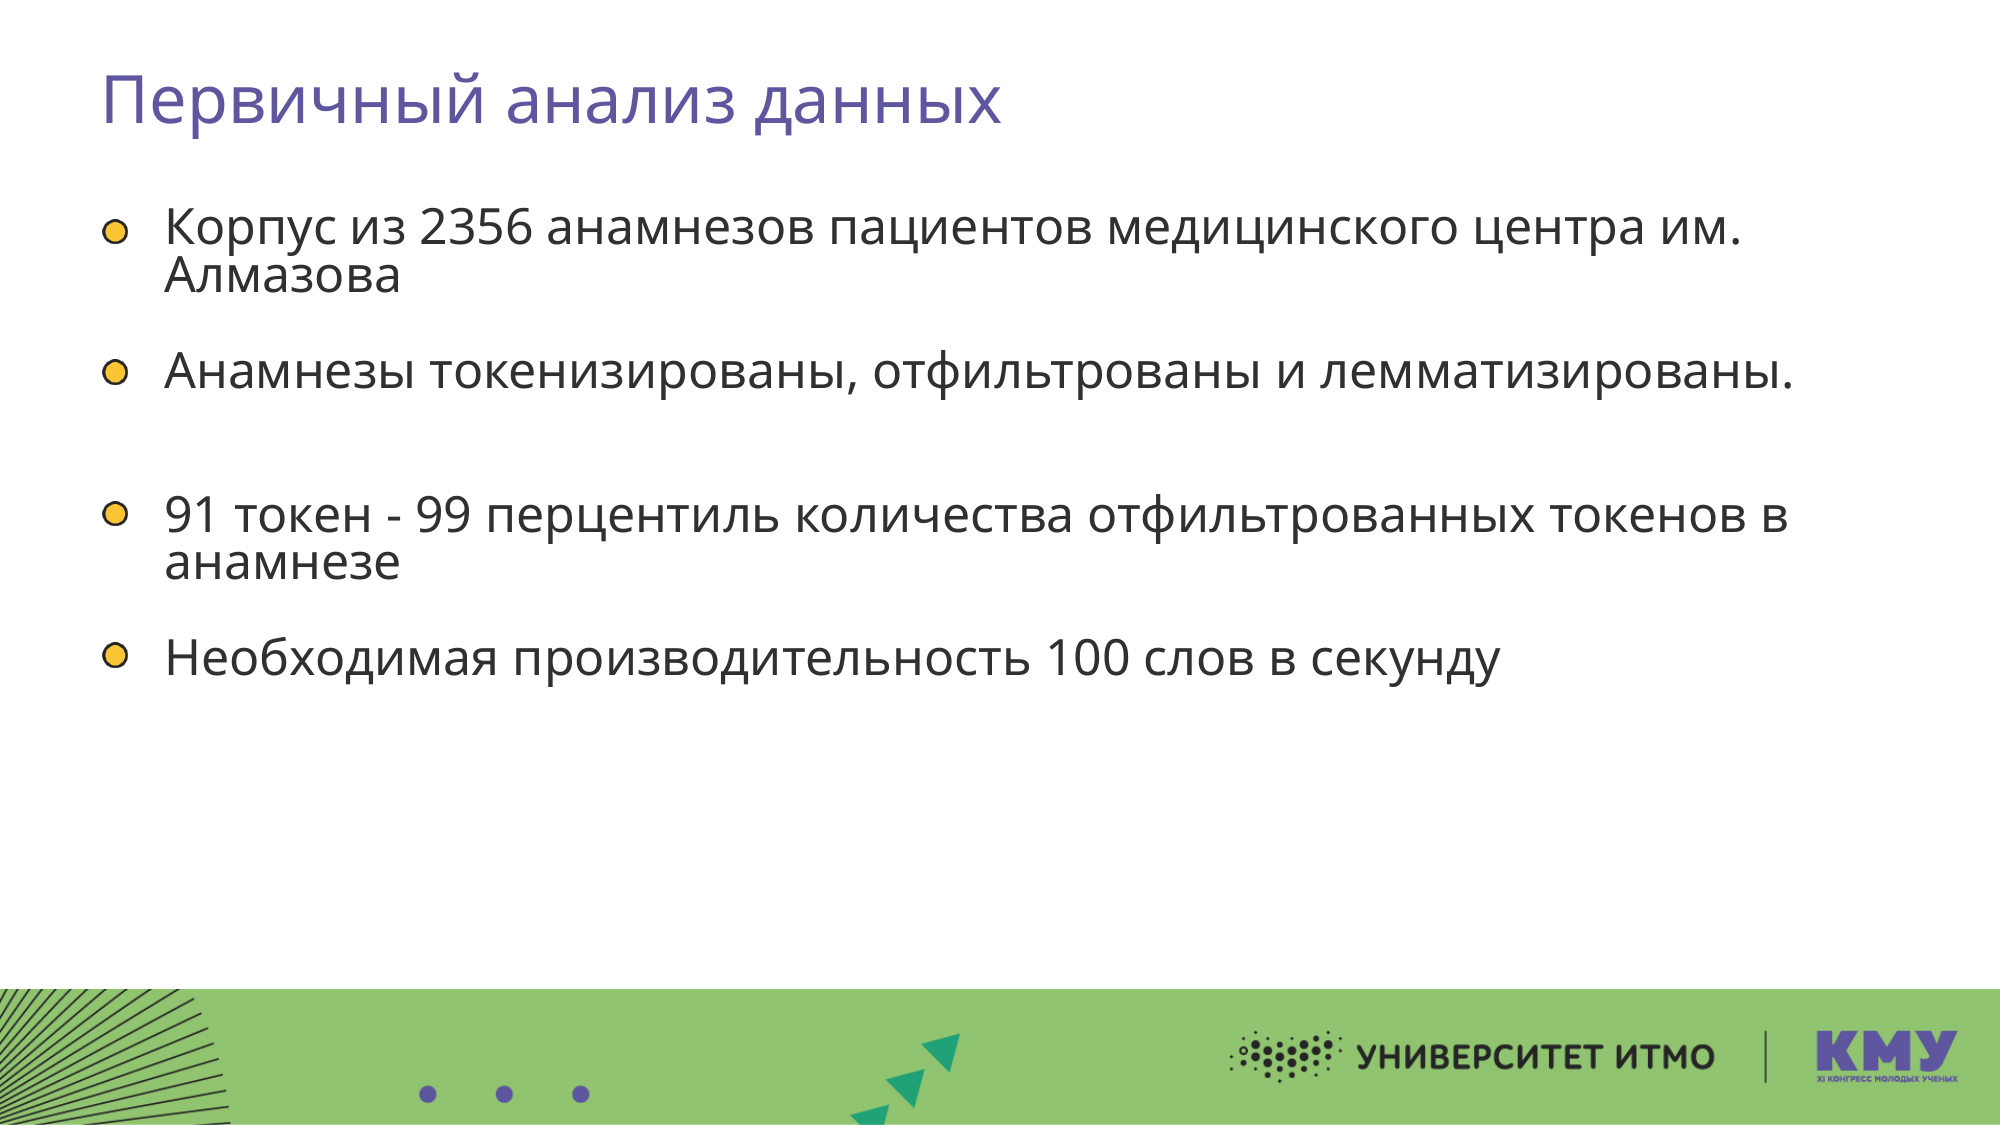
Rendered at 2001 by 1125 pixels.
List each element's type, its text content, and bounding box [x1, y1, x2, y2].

picture [102, 500, 128, 527]
picture [102, 642, 128, 668]
picture [0, 989, 2000, 1125]
picture [102, 359, 128, 385]
title Первичный анализ данных [85, 32, 1886, 161]
picture [102, 218, 128, 245]
